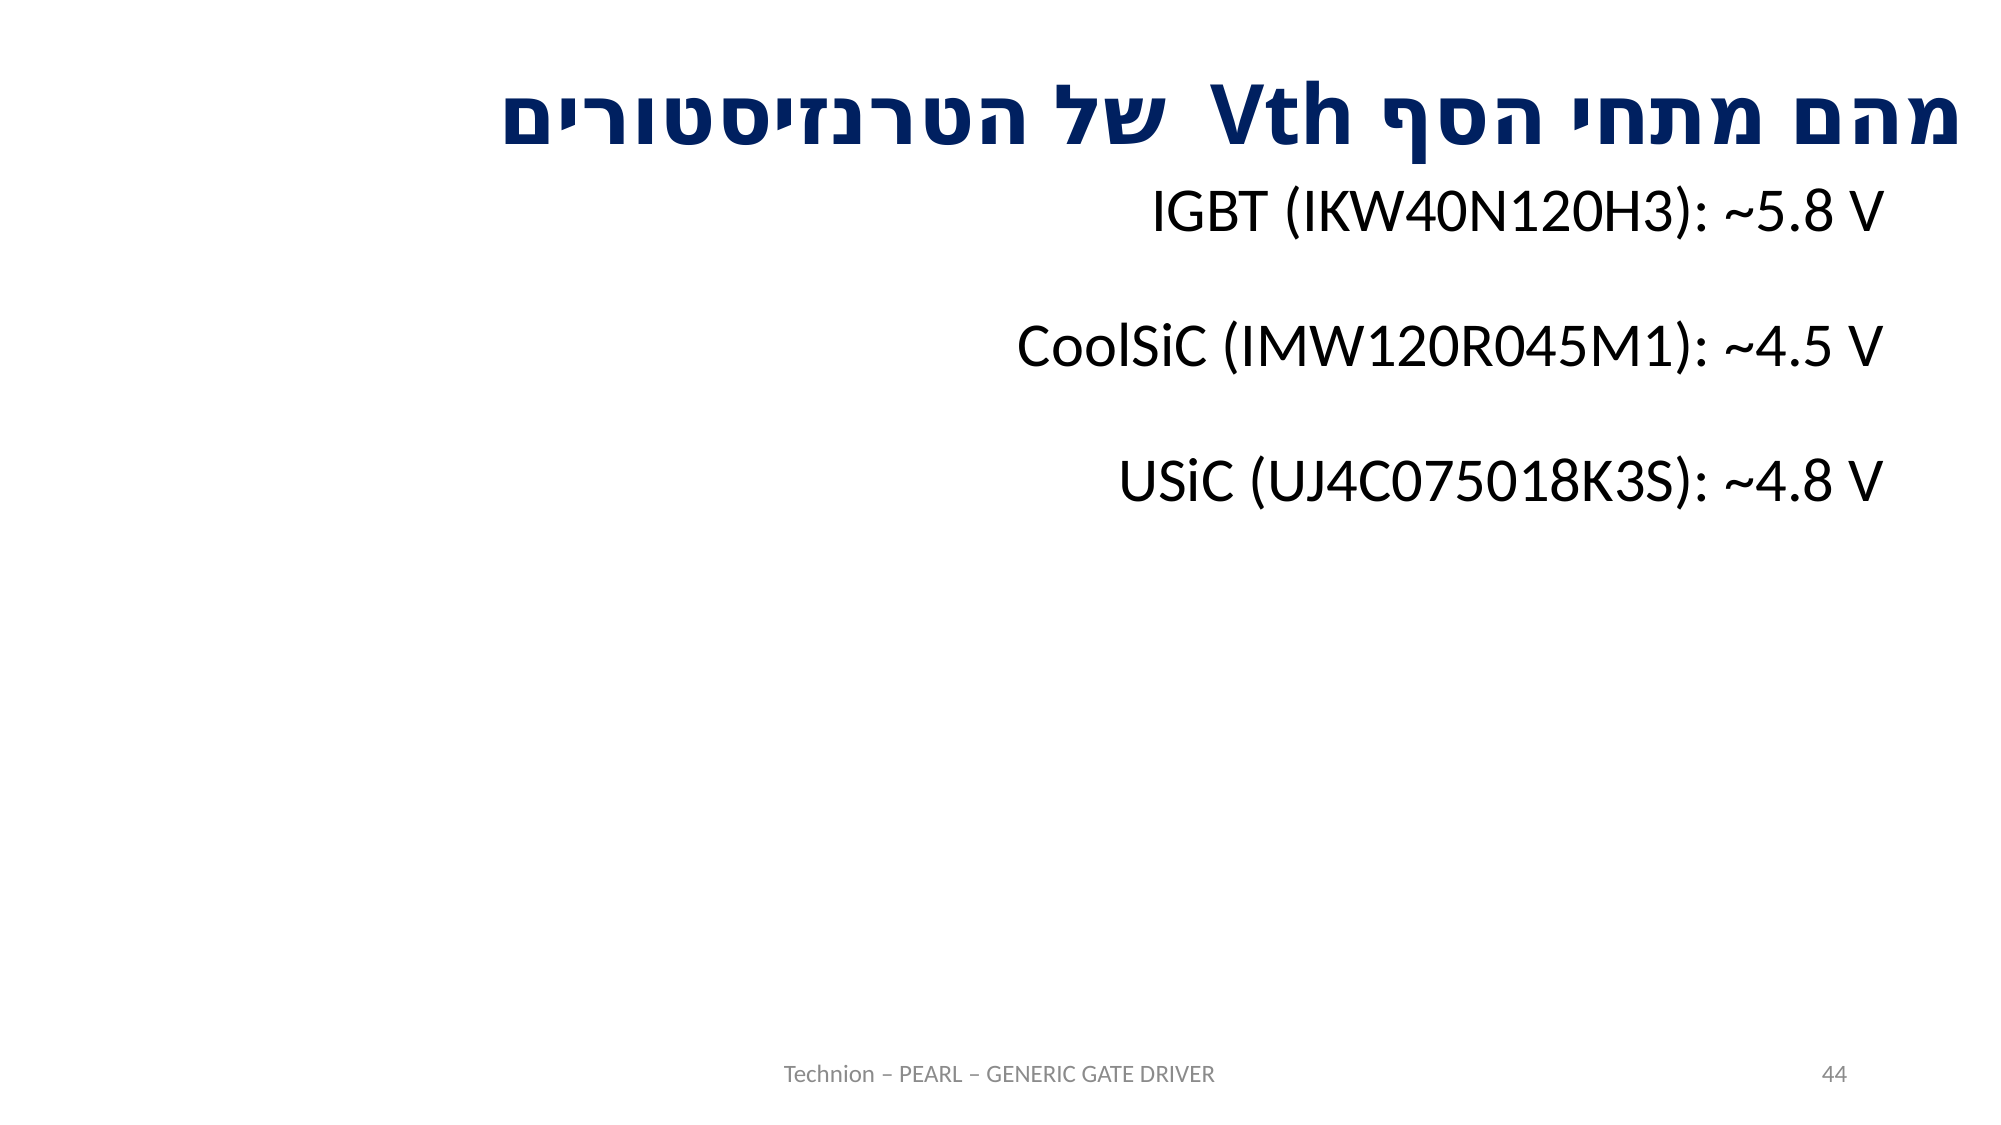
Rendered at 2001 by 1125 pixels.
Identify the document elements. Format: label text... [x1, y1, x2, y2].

slide_number 44 [1412, 1042, 1863, 1103]
text_box IGBT (IKW40N120H3): ~5.8 V CoolSiC (IMW120R045M1): ~4.5 V USiC (UJ4C075018K3S): ~4.8 V [88, 170, 1901, 1043]
footer Technion – PEARL – GENERIC GATE DRIVER [662, 1042, 1338, 1103]
text_box מהם מתחי הסף Vth של הטרנזיסטורים [94, 64, 1981, 171]
